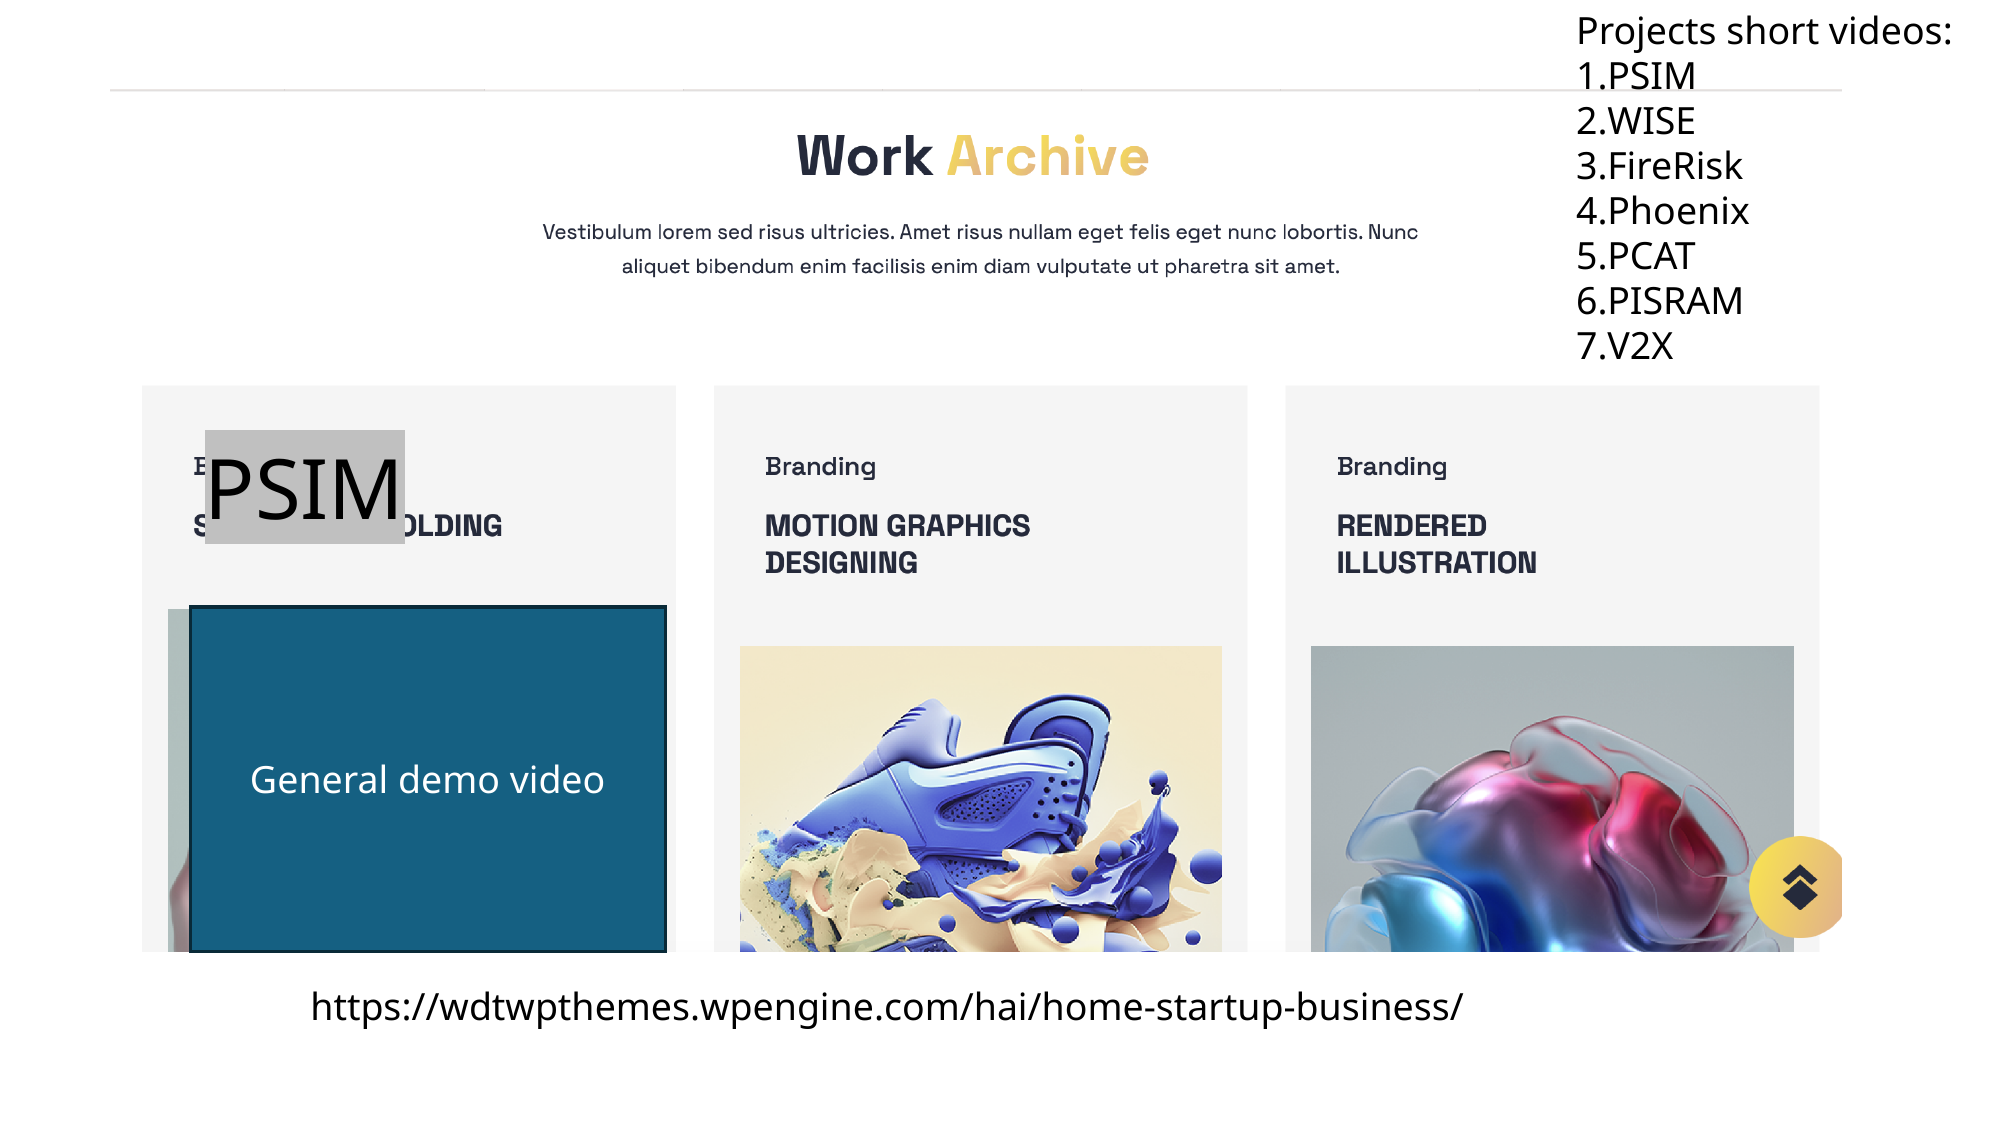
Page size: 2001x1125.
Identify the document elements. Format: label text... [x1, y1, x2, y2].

text_box https://wdtwpthemes.wpengine.com/hai/home-startup-business/ [295, 975, 1562, 1035]
picture [109, 88, 1843, 952]
text_box Projects short videos: PSIM WISE FireRisk Phoenix PCAT PISRAM V2X [1561, 0, 2000, 375]
